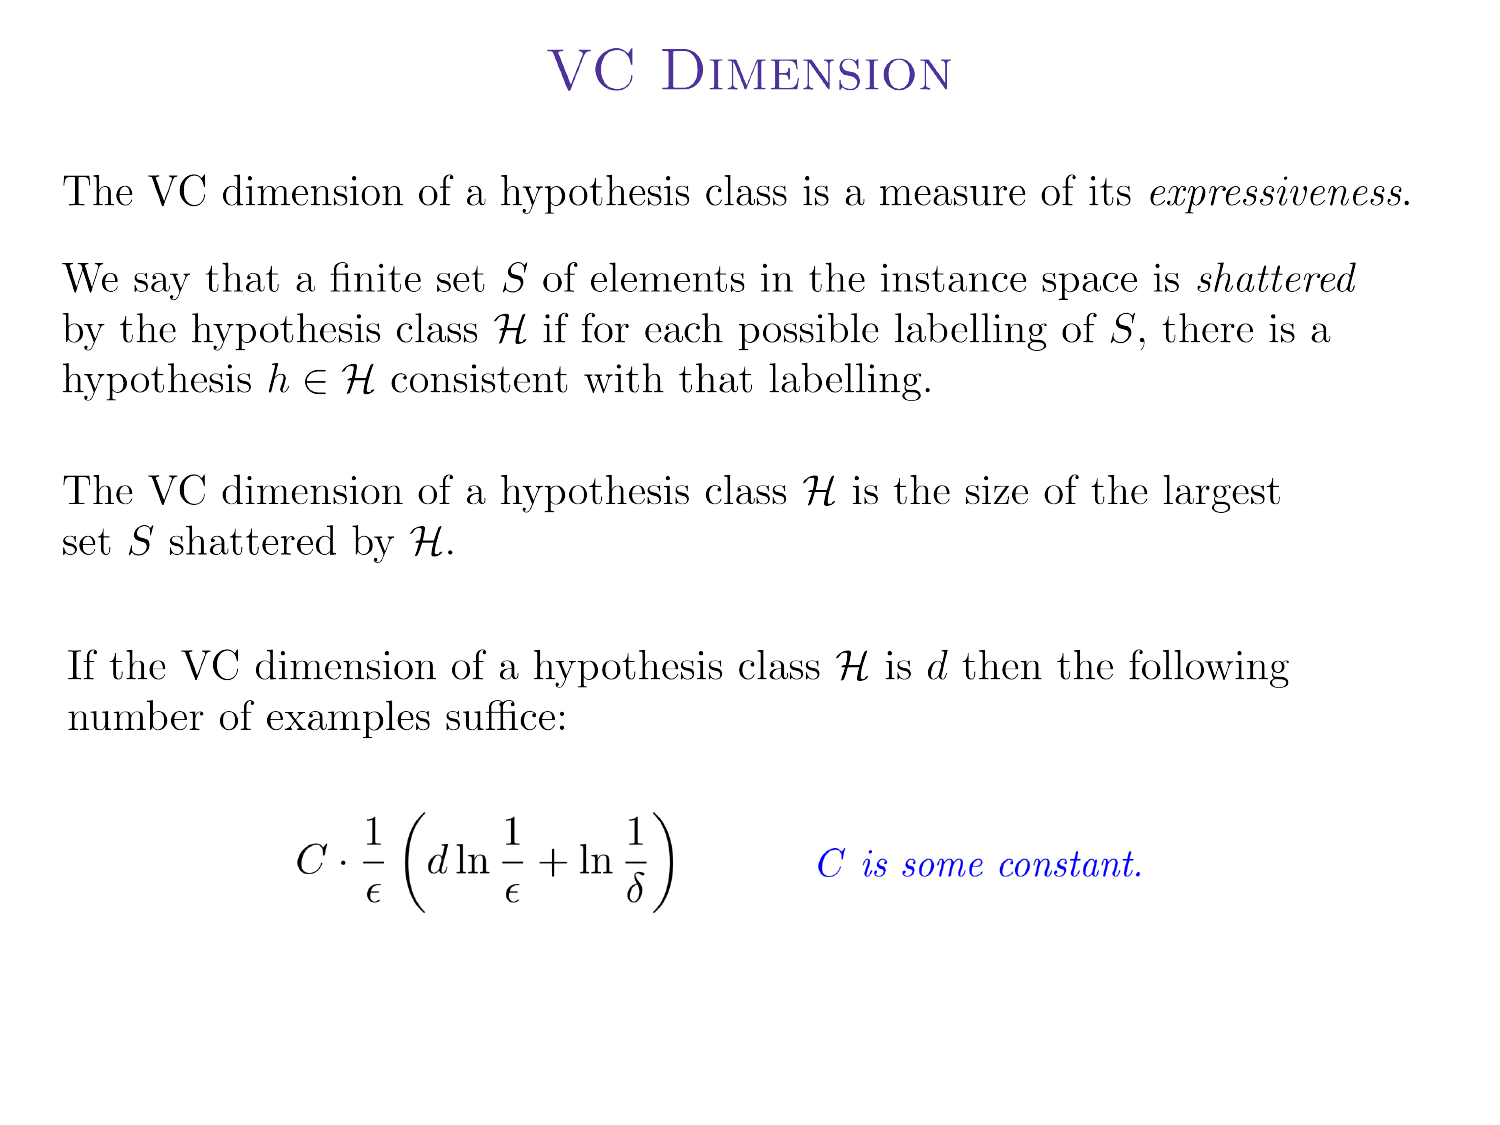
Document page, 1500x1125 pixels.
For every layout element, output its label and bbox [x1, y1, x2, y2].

picture [297, 812, 673, 913]
picture [63, 174, 1409, 214]
picture [62, 262, 1356, 401]
picture [63, 473, 1280, 563]
picture [68, 649, 1289, 739]
picture [818, 848, 1140, 877]
picture [547, 48, 951, 91]
